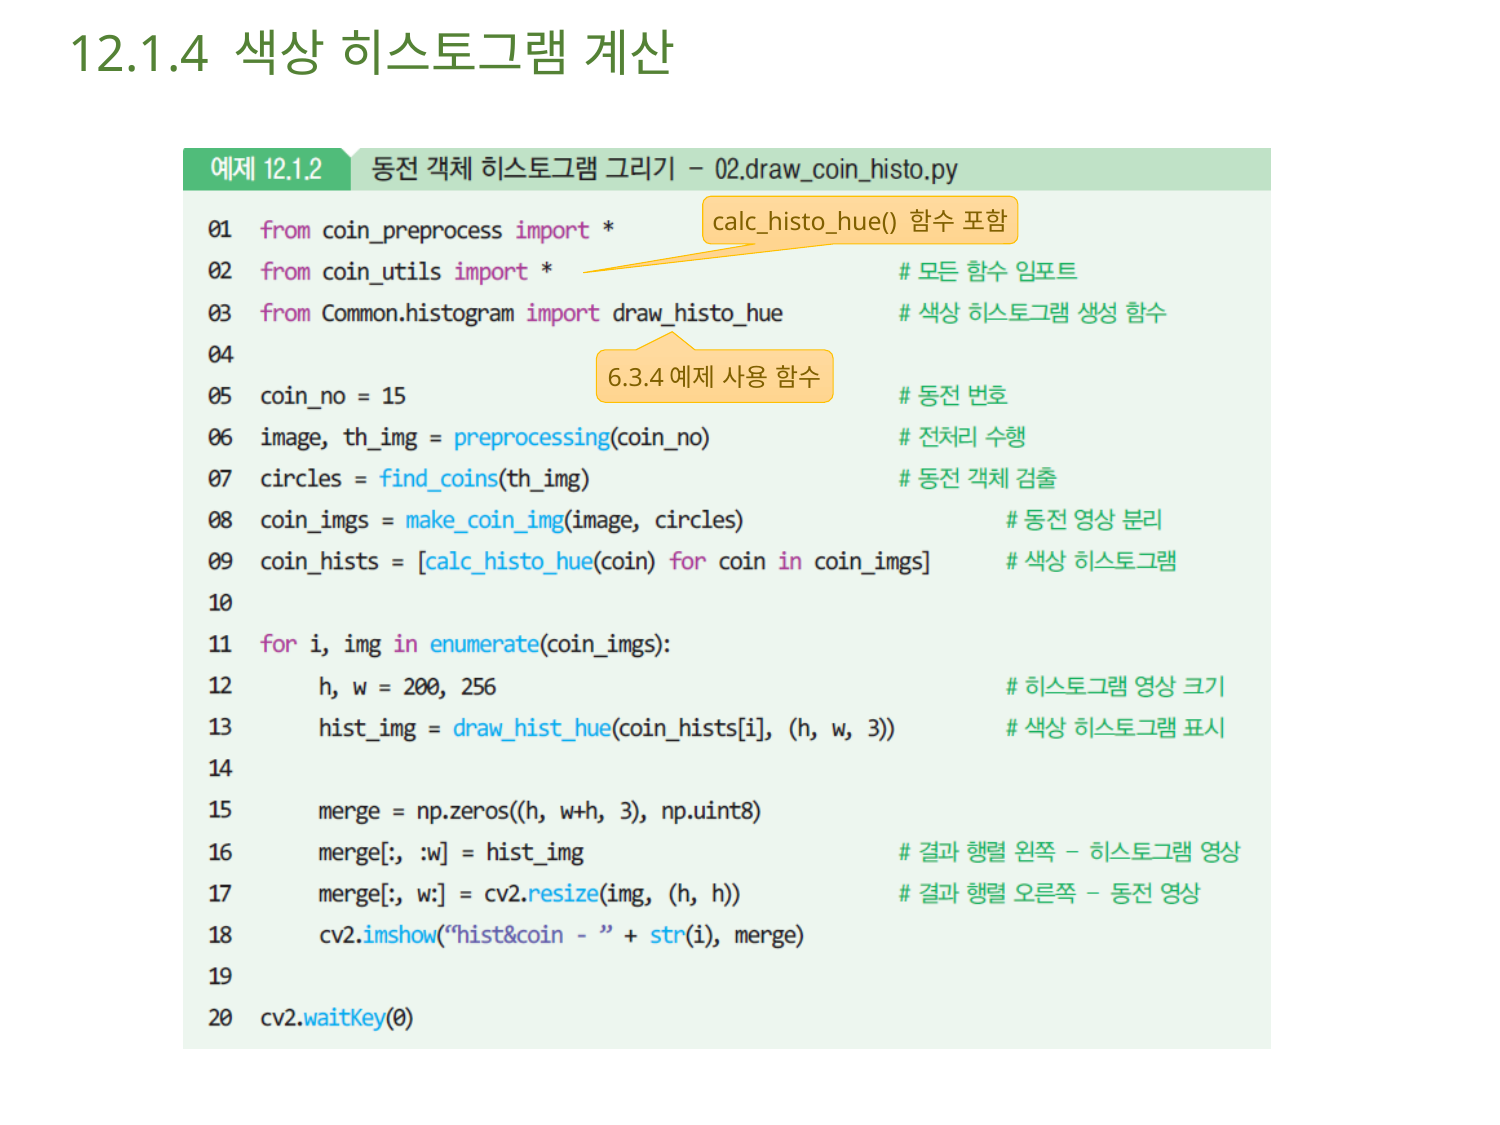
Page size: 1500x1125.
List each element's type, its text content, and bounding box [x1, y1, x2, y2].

title 12.1.4 색상 히스토그램 계산 [53, 4, 1459, 107]
picture [182, 148, 1271, 1050]
